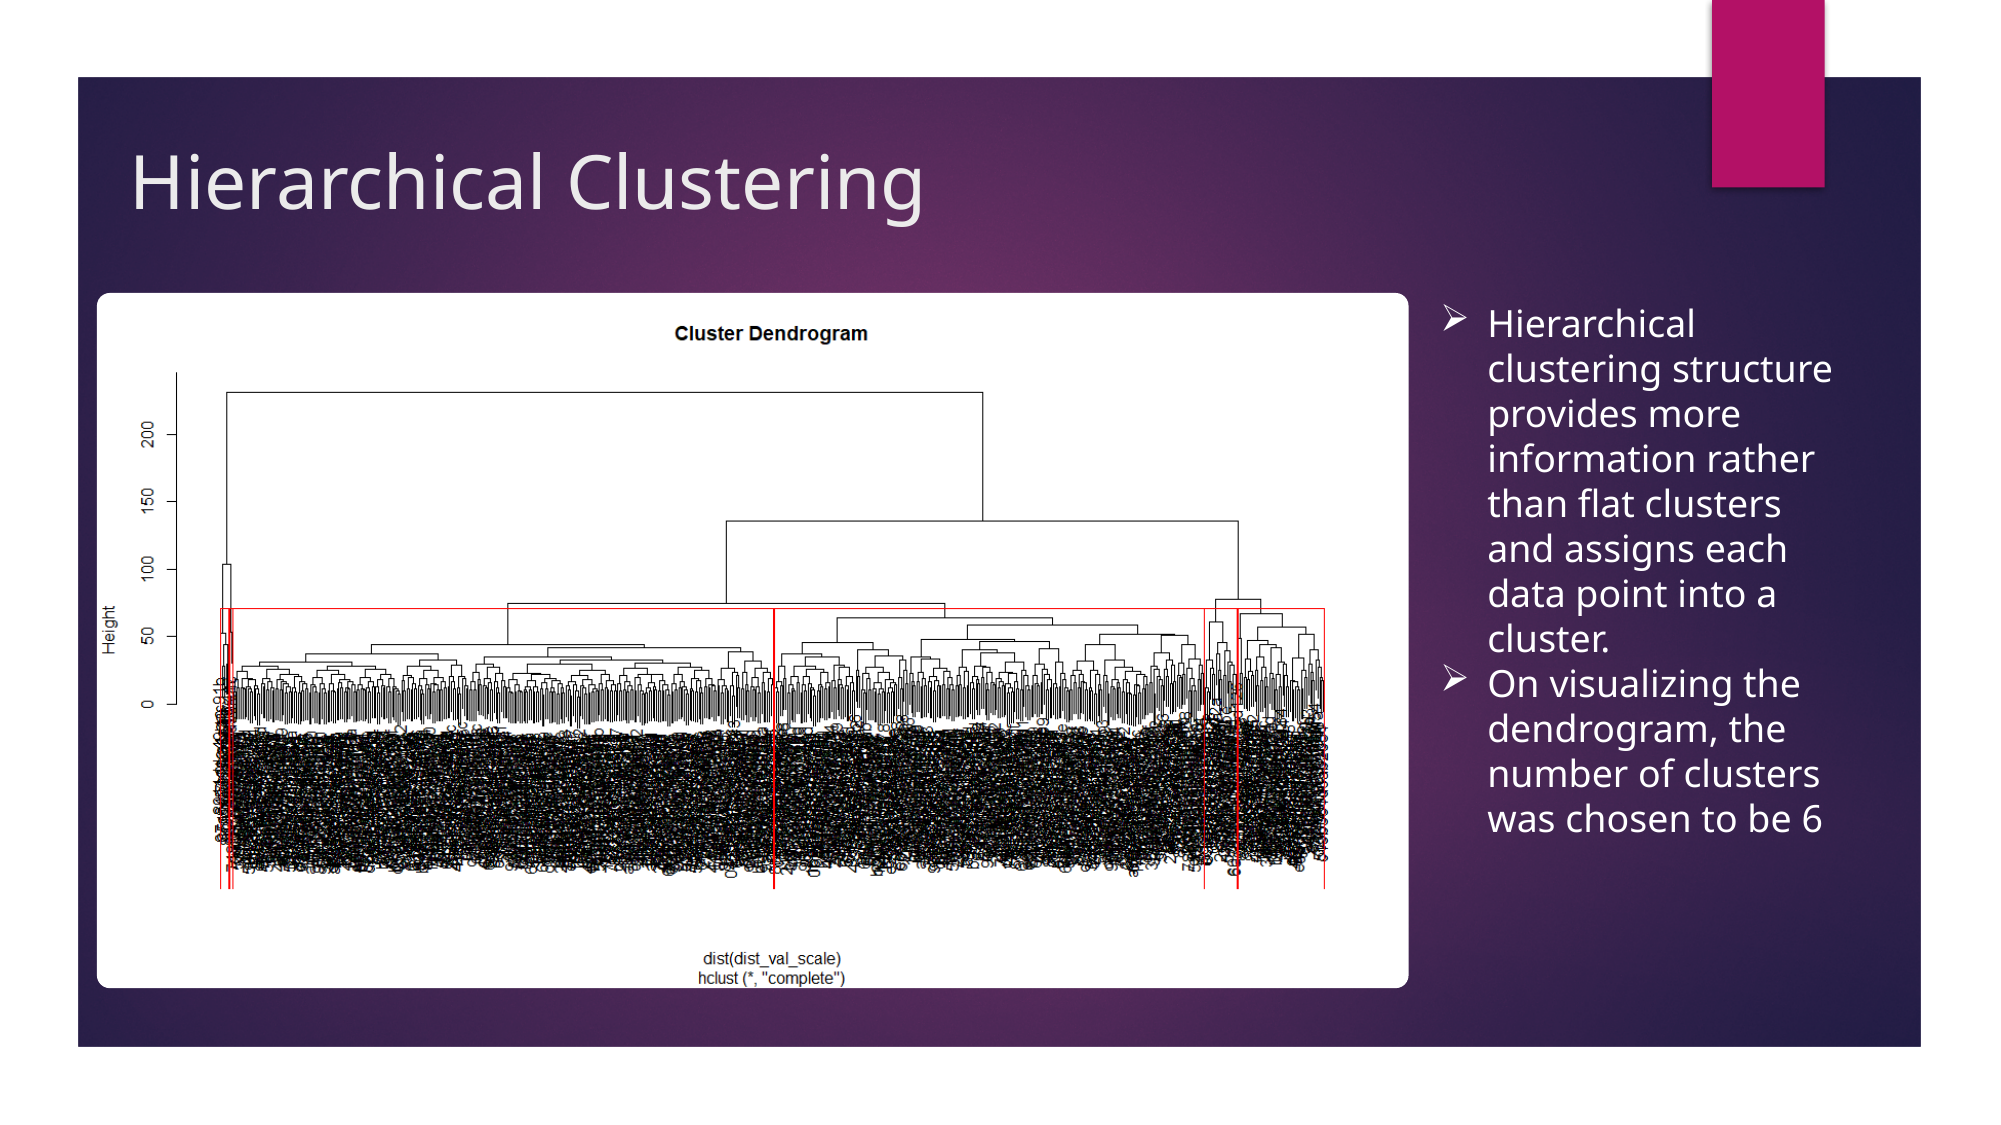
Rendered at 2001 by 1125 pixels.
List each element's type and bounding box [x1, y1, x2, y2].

text_box [0, 0, 2000, 1125]
list [96, 292, 1409, 989]
